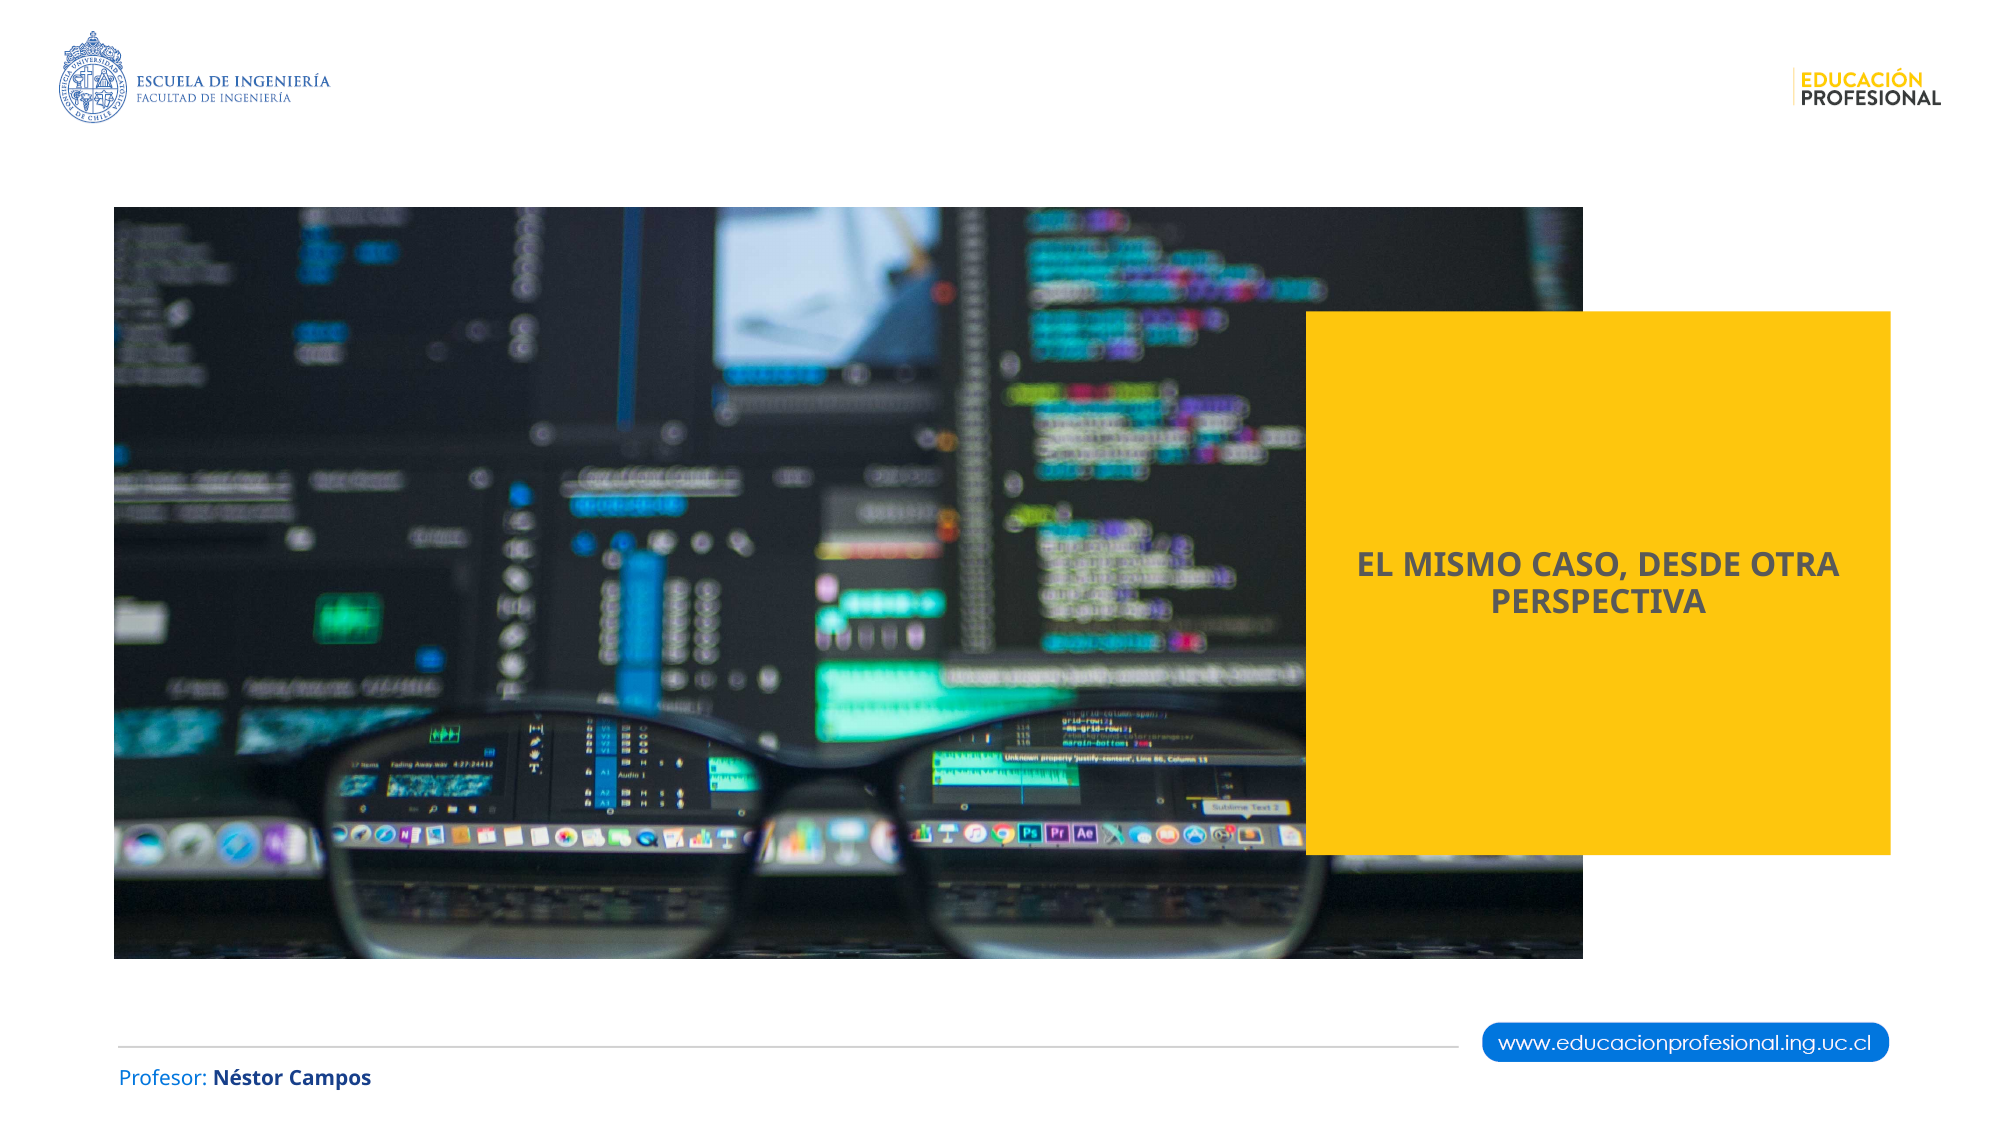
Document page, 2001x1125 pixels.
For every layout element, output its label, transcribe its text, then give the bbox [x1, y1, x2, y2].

picture [0, 0, 2000, 1125]
list EL MISMO CASO, DESDE OTRA PERSPECTIVA [1583, 311, 1891, 856]
